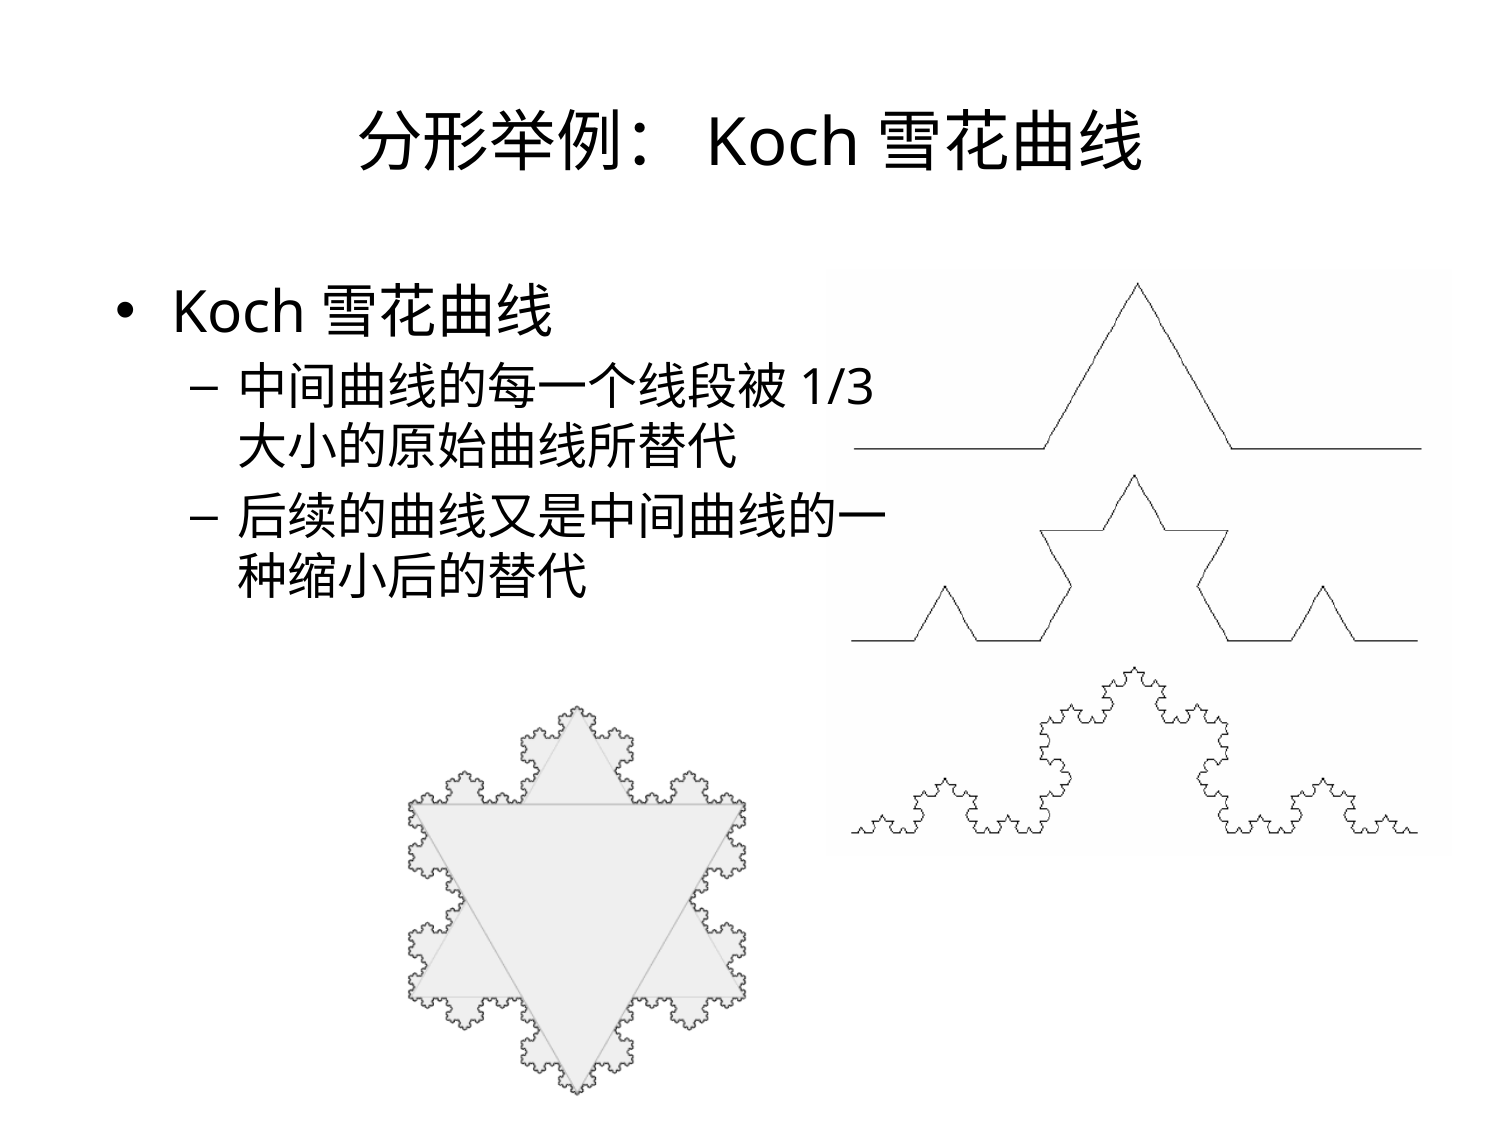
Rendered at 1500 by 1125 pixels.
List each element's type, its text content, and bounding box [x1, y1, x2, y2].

picture [405, 703, 751, 1098]
list Koch雪花曲线 中间曲线的每一个线段被1/3大小的原始曲线所替代 后续的曲线又是中间曲线的一种缩小后的替代 [100, 266, 916, 965]
title 分形举例：Koch雪花曲线 [74, 44, 1426, 233]
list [808, 266, 1467, 860]
